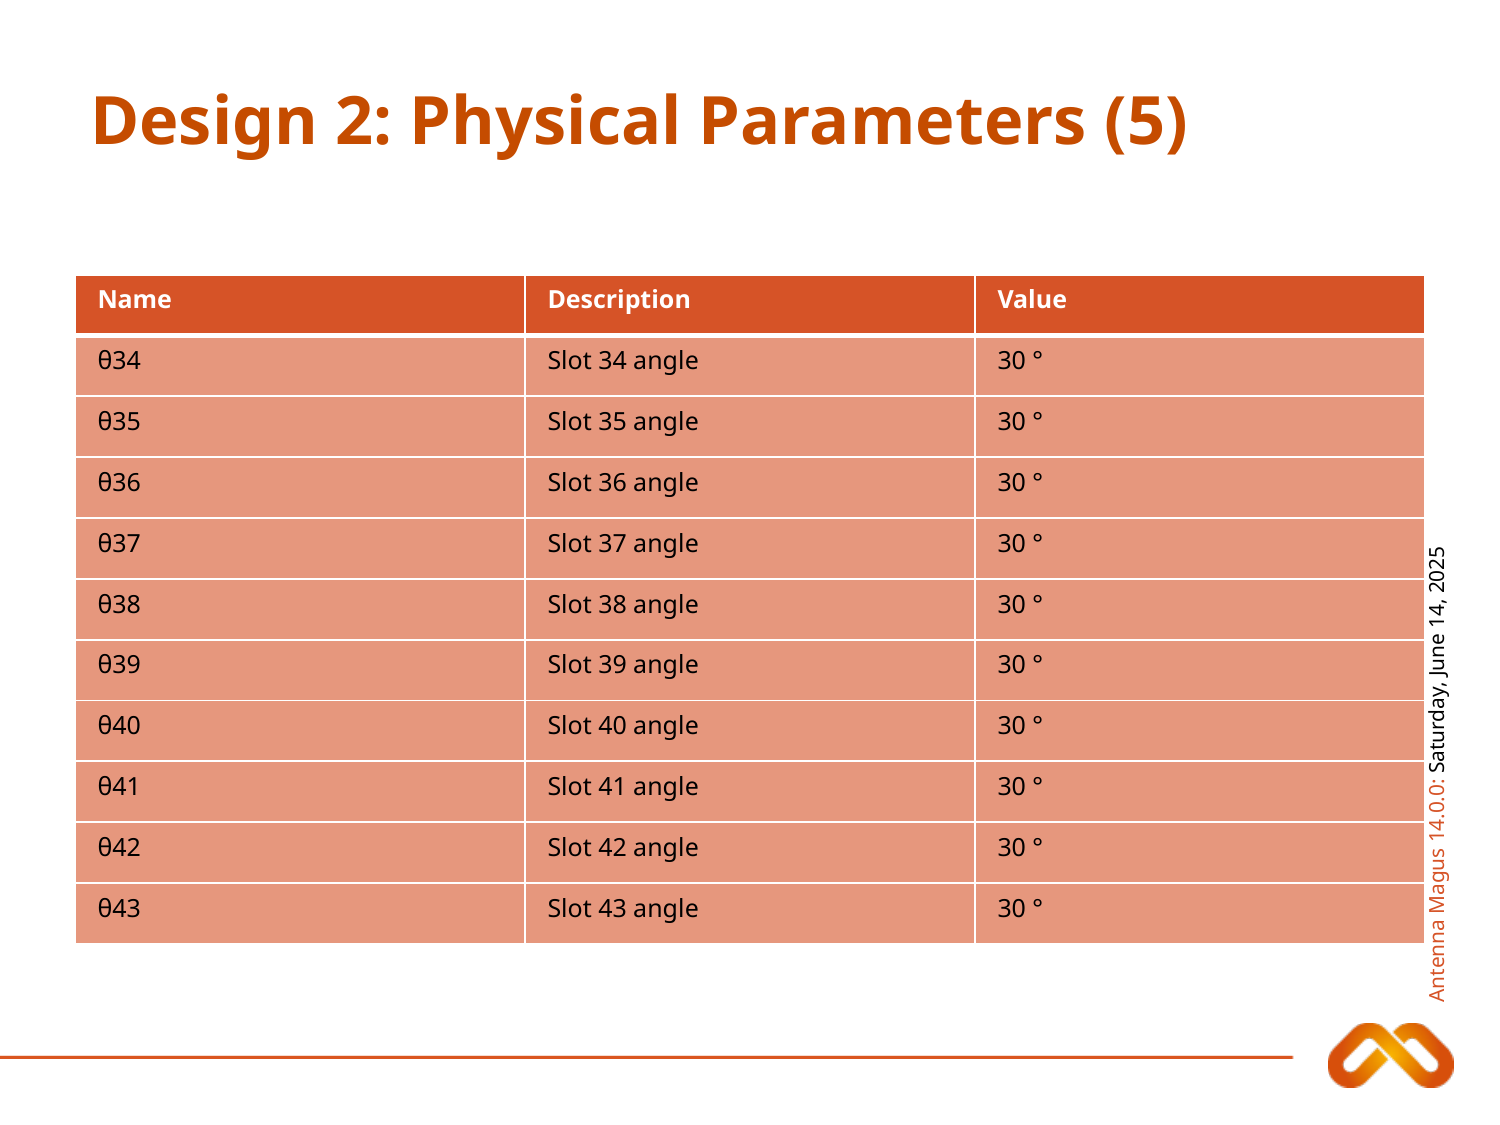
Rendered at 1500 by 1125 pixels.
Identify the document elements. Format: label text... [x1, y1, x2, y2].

table_cell 30 ° [976, 338, 1424, 395]
table_cell 30 ° [976, 762, 1424, 821]
table_header Name [76, 281, 524, 333]
table_cell 30 ° [976, 641, 1424, 700]
table_header Description [526, 281, 974, 333]
table_cell Slot 42 angle [526, 823, 974, 882]
picture [0, 902, 1294, 1059]
table_cell θ43 [76, 884, 524, 943]
table_header Value [976, 281, 1424, 333]
table_cell 30 ° [976, 884, 1424, 943]
table_cell 30 ° [976, 823, 1424, 882]
table_cell θ35 [76, 397, 524, 456]
picture [1328, 1023, 1454, 1088]
table_cell θ41 [76, 762, 524, 821]
table_cell θ37 [76, 519, 524, 578]
table_cell θ36 [76, 458, 524, 517]
table_cell 30 ° [976, 580, 1424, 639]
table_cell Slot 36 angle [526, 458, 974, 517]
table_cell θ38 [76, 580, 524, 639]
table_cell 30 ° [976, 701, 1424, 760]
table_cell θ34 [76, 338, 524, 395]
table_cell θ40 [76, 701, 524, 760]
table_cell θ39 [76, 641, 524, 700]
table_cell 30 ° [976, 519, 1424, 578]
table_cell Slot 40 angle [526, 701, 974, 760]
table_cell Slot 38 angle [526, 580, 974, 639]
text_box [74, 224, 1425, 281]
table_cell Slot 41 angle [526, 762, 974, 821]
table_cell Slot 37 angle [526, 519, 974, 578]
table_cell 30 ° [976, 397, 1424, 456]
table_cell θ42 [76, 823, 524, 882]
title Design 2: Physical Parameters (5) [74, 24, 1426, 213]
table_cell Slot 35 angle [526, 397, 974, 456]
table_cell Slot 34 angle [526, 338, 974, 395]
table_cell Slot 43 angle [526, 884, 974, 943]
table_cell Slot 39 angle [526, 641, 974, 700]
table_cell 30 ° [976, 458, 1424, 517]
